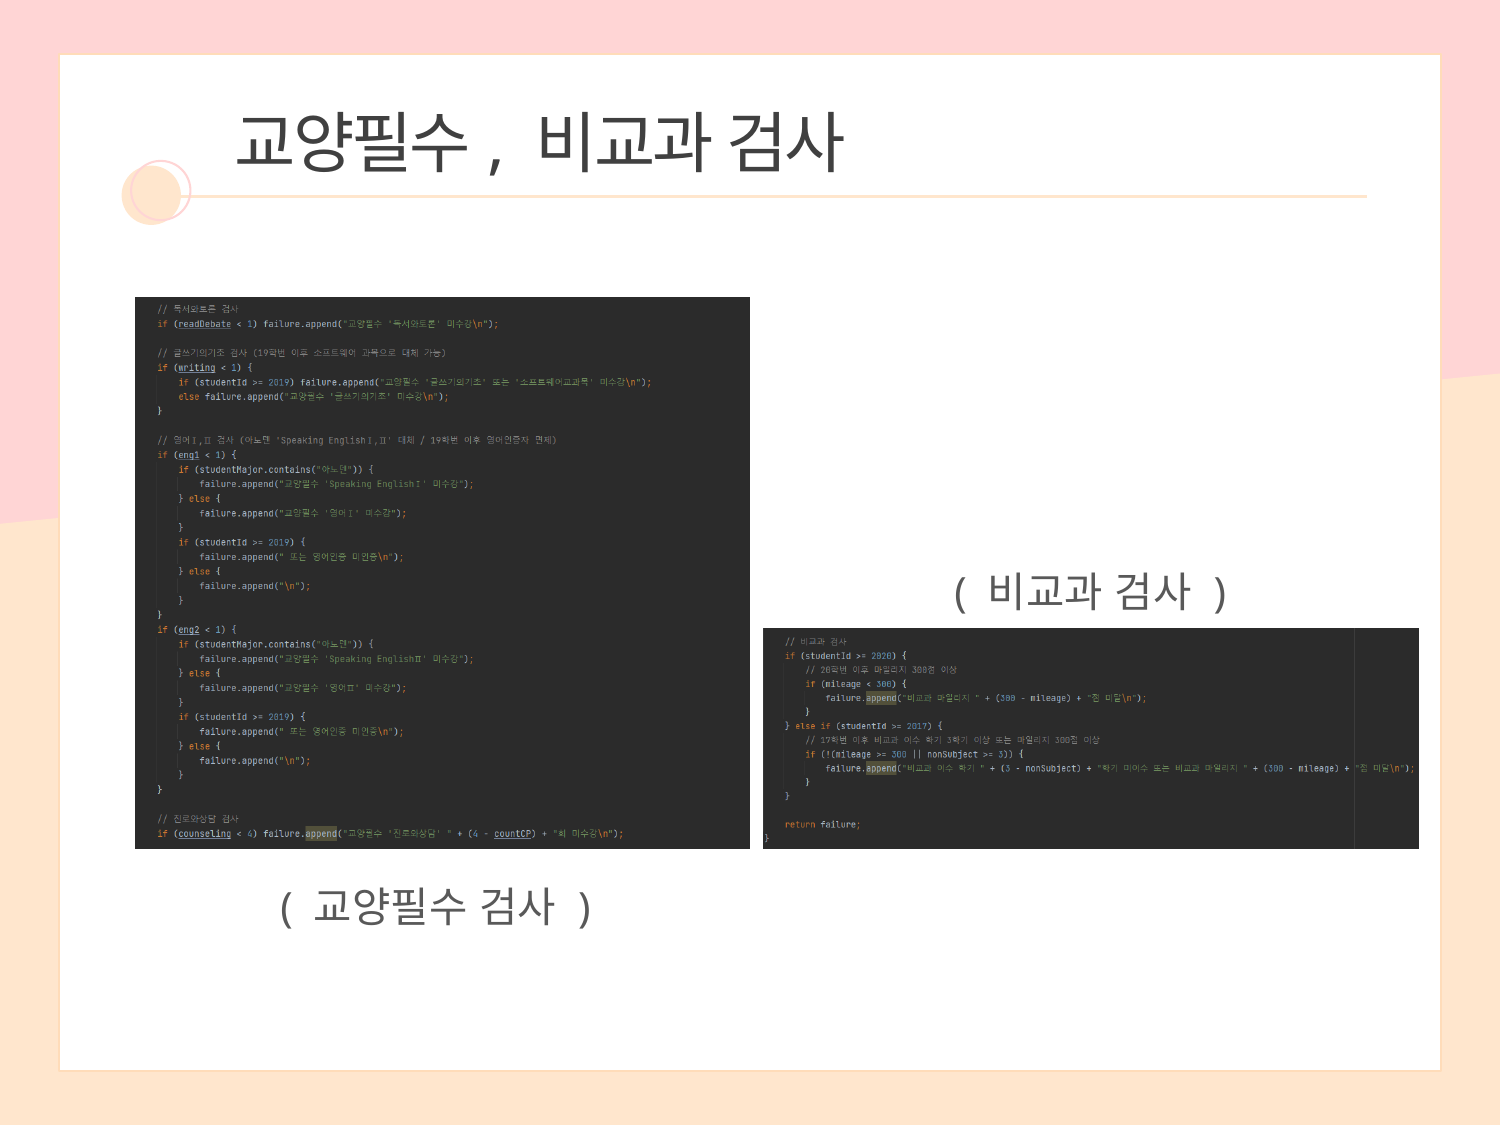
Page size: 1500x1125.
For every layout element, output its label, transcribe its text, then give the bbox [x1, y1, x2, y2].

picture [762, 628, 1420, 849]
picture [135, 296, 751, 849]
text_box ( 비교과 검사 ) [939, 533, 1243, 624]
text_box 교양필수, 비교과 검사 [220, 93, 862, 189]
text_box ( 교양필수 검사 ) [265, 857, 621, 939]
